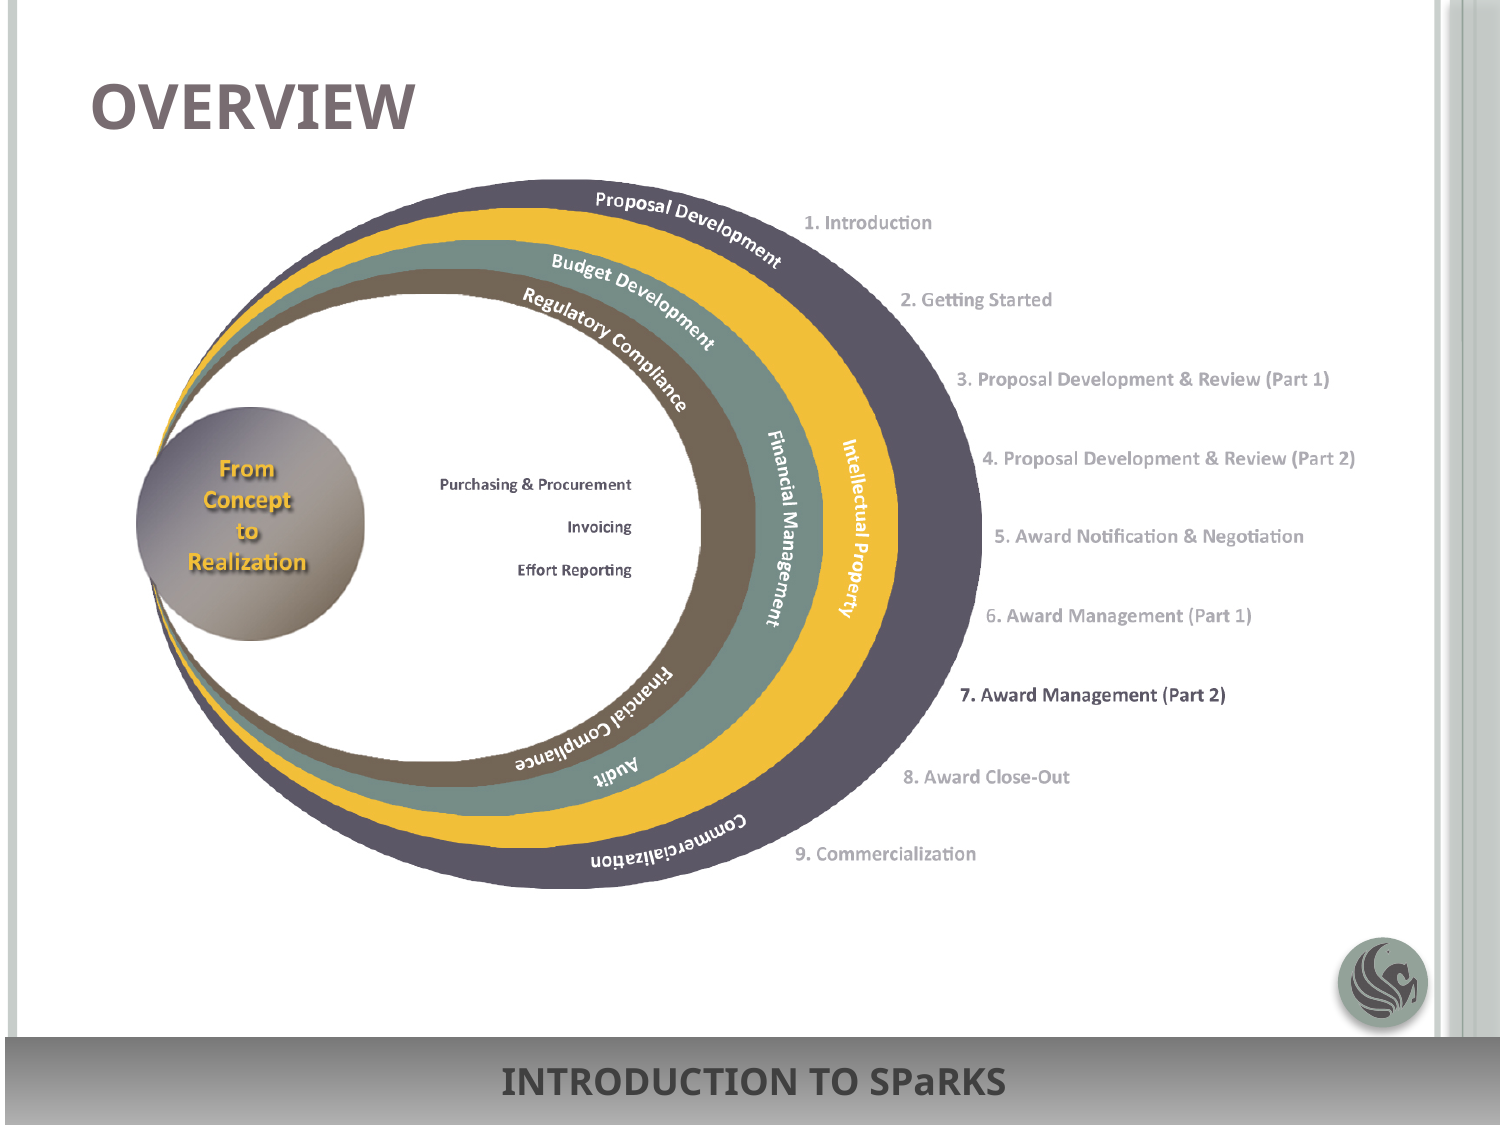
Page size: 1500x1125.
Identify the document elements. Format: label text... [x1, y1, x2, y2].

text_box INTRODUCTION TO SPaRKS [23, 1050, 1486, 1110]
picture [112, 142, 1367, 938]
title OVERVIEW [75, 45, 1300, 150]
picture [1350, 943, 1419, 1020]
